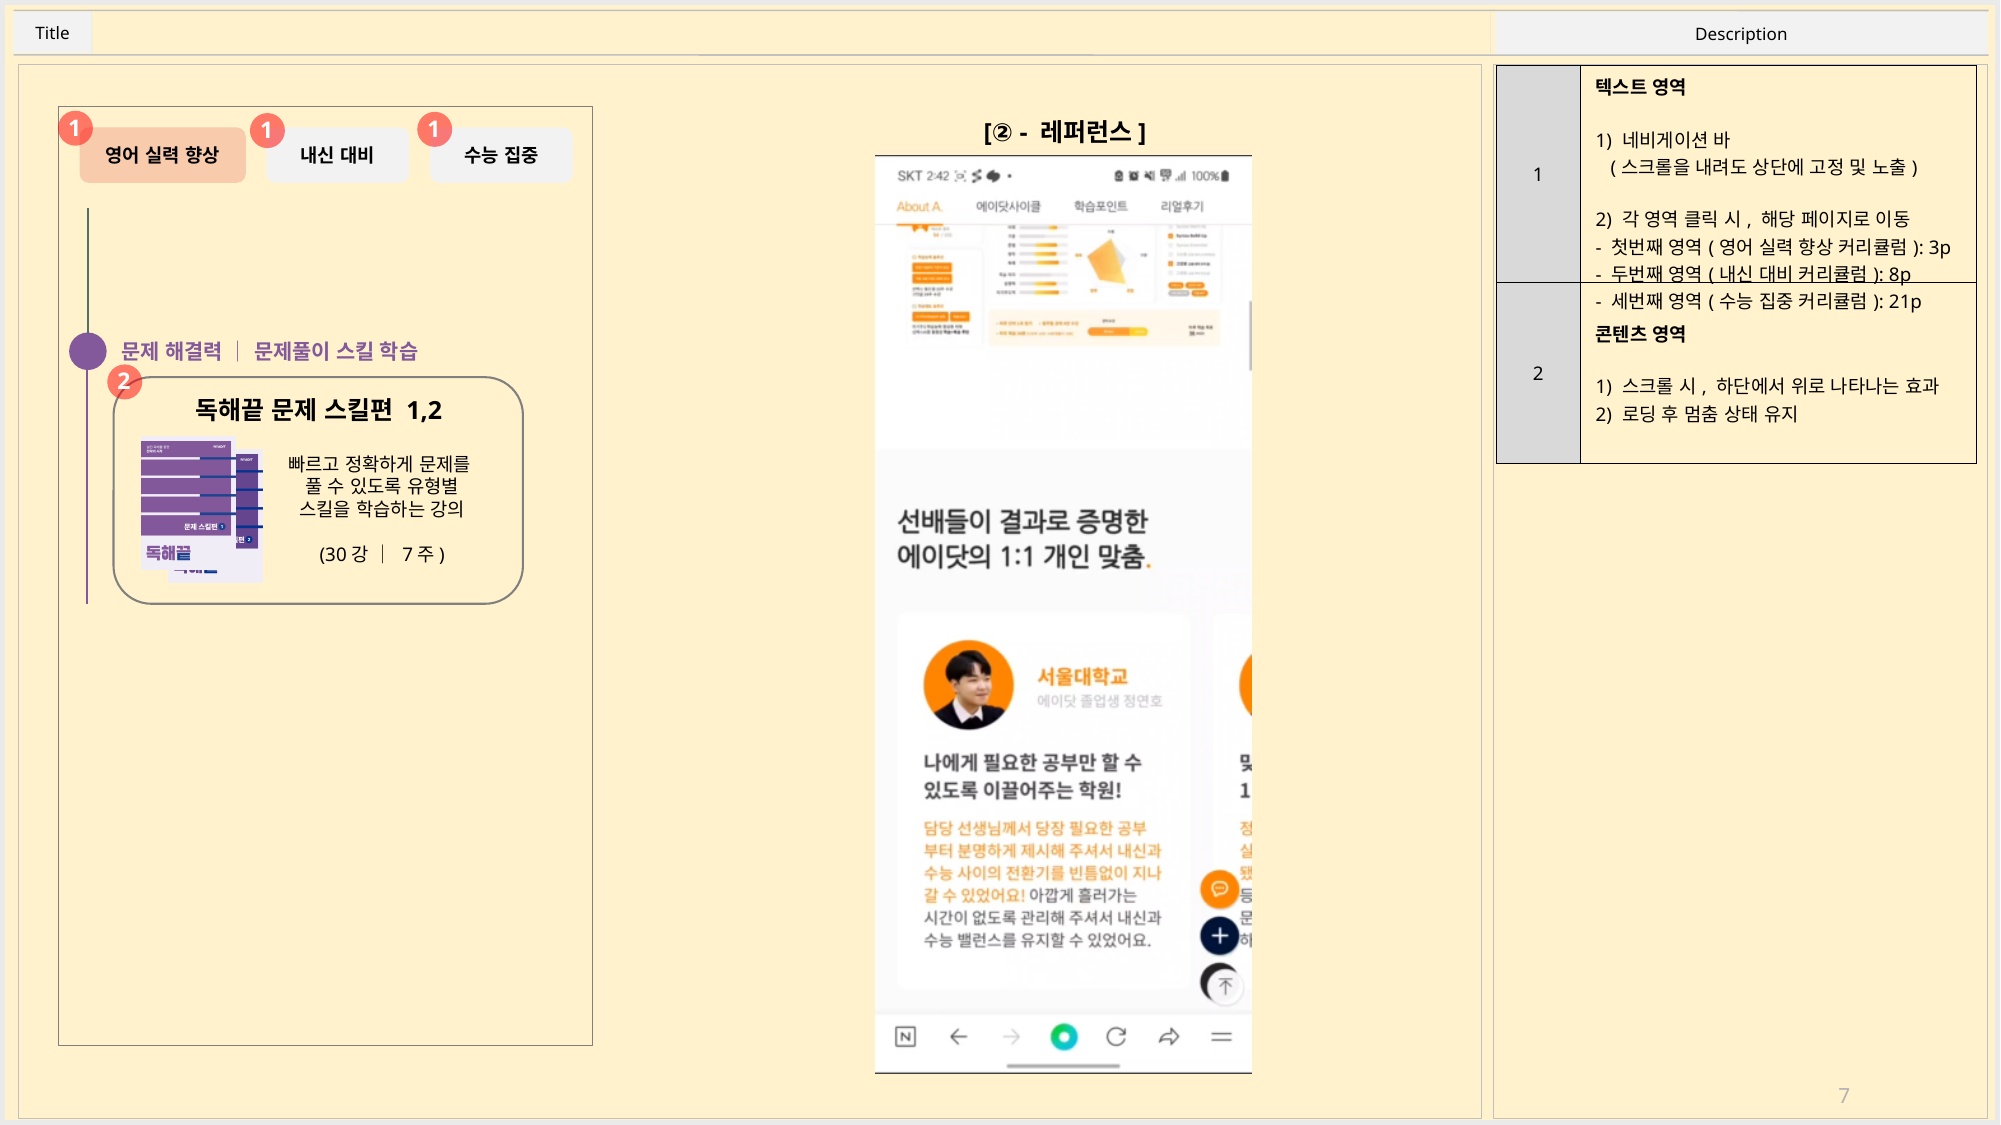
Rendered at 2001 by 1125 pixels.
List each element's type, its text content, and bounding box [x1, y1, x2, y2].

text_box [412, 107, 456, 150]
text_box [52, 105, 97, 149]
table_cell 콘텐츠 영역 1) 스크롤 시, 하단에서 위로 나타나는 효과 2) 로딩 후 멈춤 상태 유지 [1581, 283, 1976, 463]
text_box 독해끝 문제 스킬편 1,2 [114, 393, 524, 426]
text_box [68, 331, 108, 372]
text_box 수능 집중 [429, 126, 574, 184]
table_header 1 [1497, 66, 1580, 282]
picture [141, 436, 263, 583]
table_header 텍스트 영역 1) 네비게이션 바 (스크롤을 내려도 상단에 고정 및 노출) 2) 각 영역 클릭 시, 해당 페이지로 이동 - 첫번째 영역(영어 실력 향상 커리큘럼): 3p - 두번째 영역(내신 대비 커리큘럼): 8p - 세번째 영역(수능 집중 커리큘럼): 21p [1581, 66, 1976, 282]
text_box 문제 해결력 │ 문제풀이 스킬 학습 [106, 331, 550, 371]
text_box [112, 404, 524, 605]
text_box 영어 실력 향상 [78, 126, 247, 184]
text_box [244, 108, 289, 152]
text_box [102, 359, 146, 403]
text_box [874, 154, 1253, 1075]
text_box 내신 대비 [265, 126, 411, 184]
text_box [146, 376, 518, 393]
table_cell 2 [1497, 283, 1580, 463]
slide_number 7 [1499, 1074, 1866, 1119]
text_box [② - 레퍼런스] [797, 108, 1333, 154]
text_box [57, 106, 593, 1046]
text_box 빠르고 정확하게 문제를 풀 수 있도록 유형별 스킬을 학습하는 강의 (30강 │ 7주) [264, 445, 501, 573]
